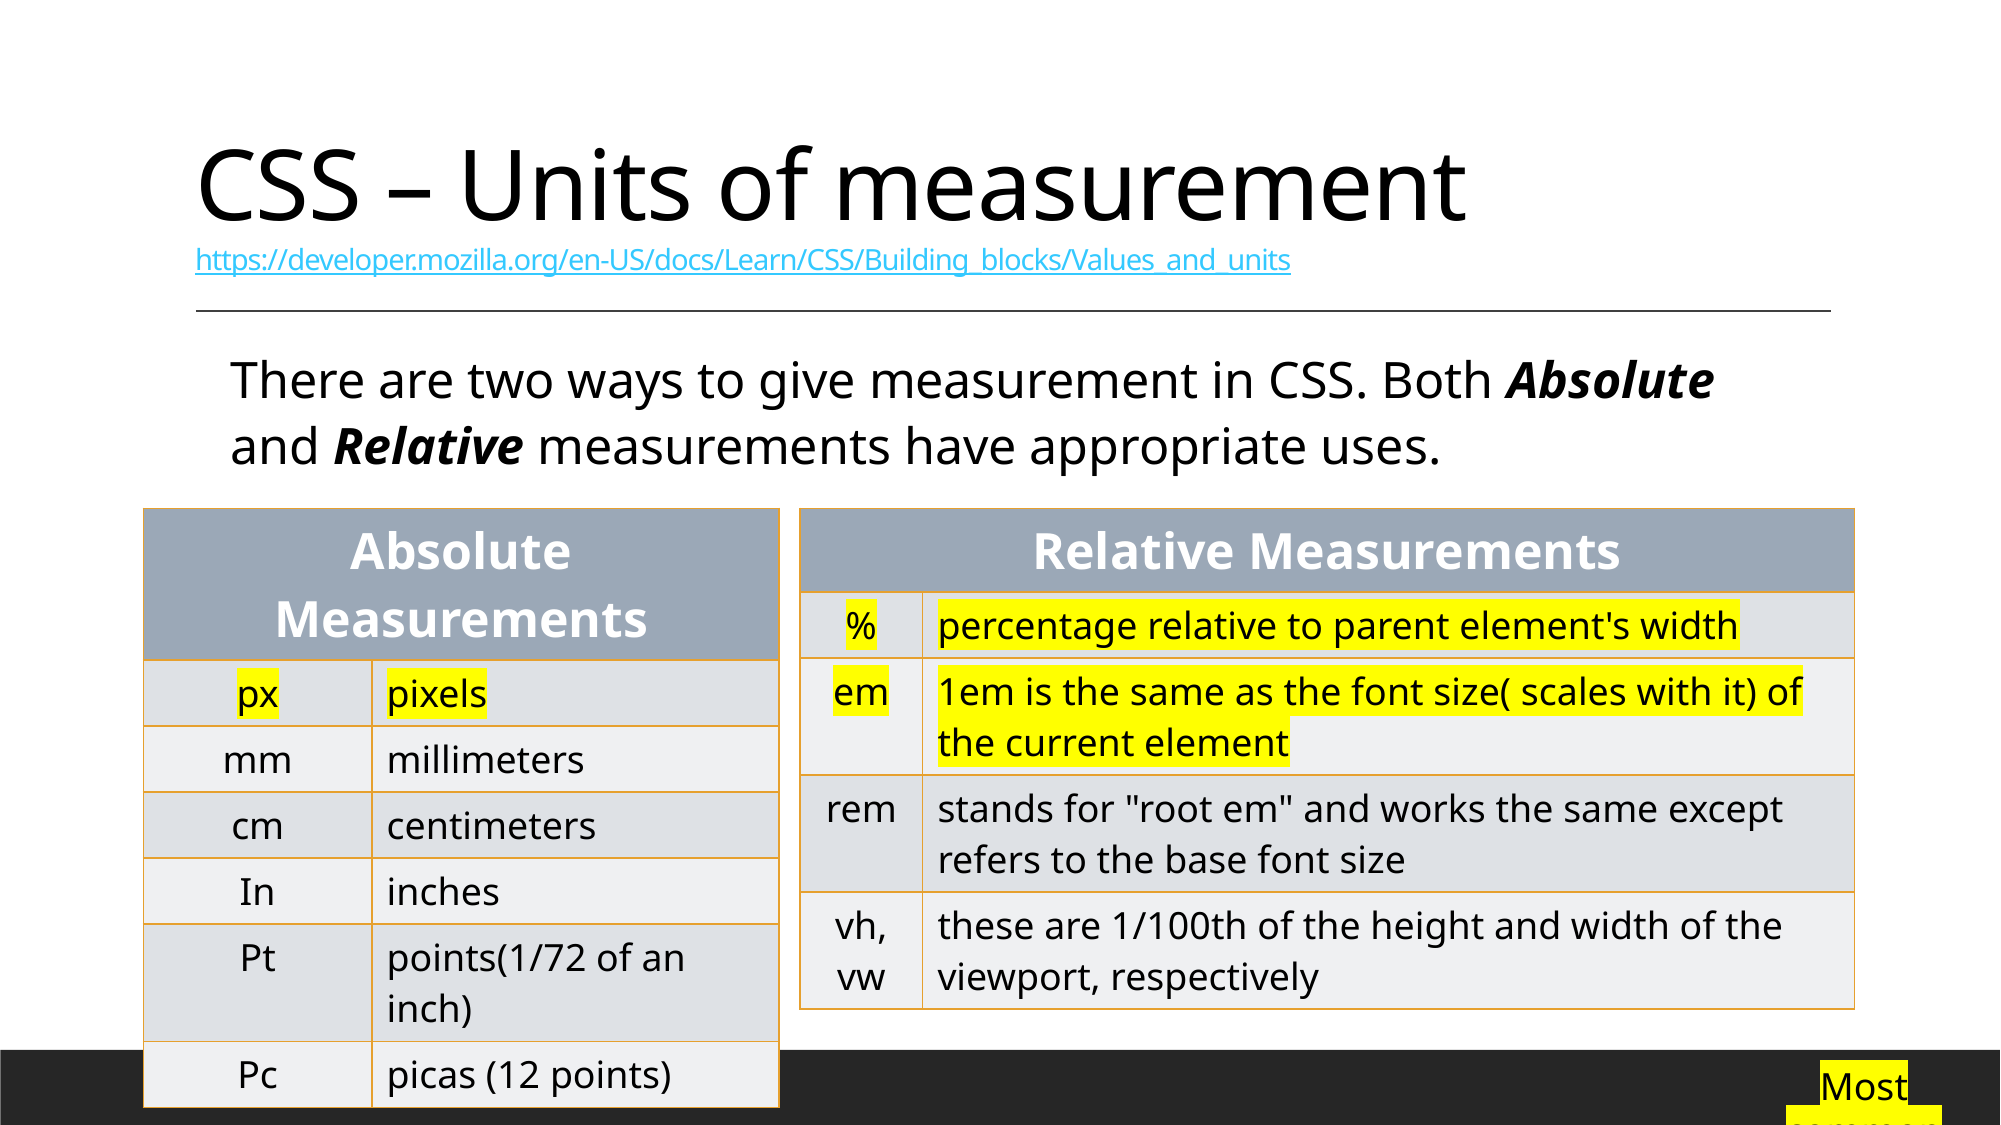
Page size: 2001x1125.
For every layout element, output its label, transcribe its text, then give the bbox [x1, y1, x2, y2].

text_box Most common [1724, 1055, 2000, 1125]
table_cell vh, vw [801, 893, 922, 1008]
title CSS – Units of measurement https://developer.mozilla.org/en-US/docs/Learn/CSS/Building_blocks/Values_and_units [180, 47, 1830, 285]
table_header Absolute Measurements [144, 509, 778, 659]
table_cell rem [801, 776, 922, 891]
table_cell cm [144, 793, 371, 857]
table_cell millimeters [373, 727, 778, 791]
table_cell points(1/72 of an inch) [373, 925, 778, 1041]
table_cell In [144, 859, 371, 923]
table_header Relative Measurements [801, 509, 1854, 591]
table_cell % [801, 593, 922, 657]
table_cell stands for "root em" and works the same except refers to the base font size [923, 776, 1854, 891]
table_cell picas (12 points) [373, 1042, 778, 1107]
table_cell em [801, 659, 922, 774]
table_cell these are 1/100th of the height and width of the viewport, respectively [923, 893, 1854, 1008]
table_cell Pt [144, 925, 371, 1041]
table_cell inches [373, 859, 778, 923]
table_cell px [144, 661, 371, 725]
table_cell Pc [144, 1042, 371, 1107]
table_cell 1em is the same as the font size( scales with it) of the current element [923, 659, 1854, 774]
table_cell centimeters [373, 793, 778, 857]
list There are two ways to give measurement in CSS. Both Absolute and Relative measurements have appropriate uses. [217, 314, 1783, 503]
table_cell pixels [373, 661, 778, 725]
table_cell percentage relative to parent element's width [923, 593, 1854, 657]
table_cell mm [144, 727, 371, 791]
